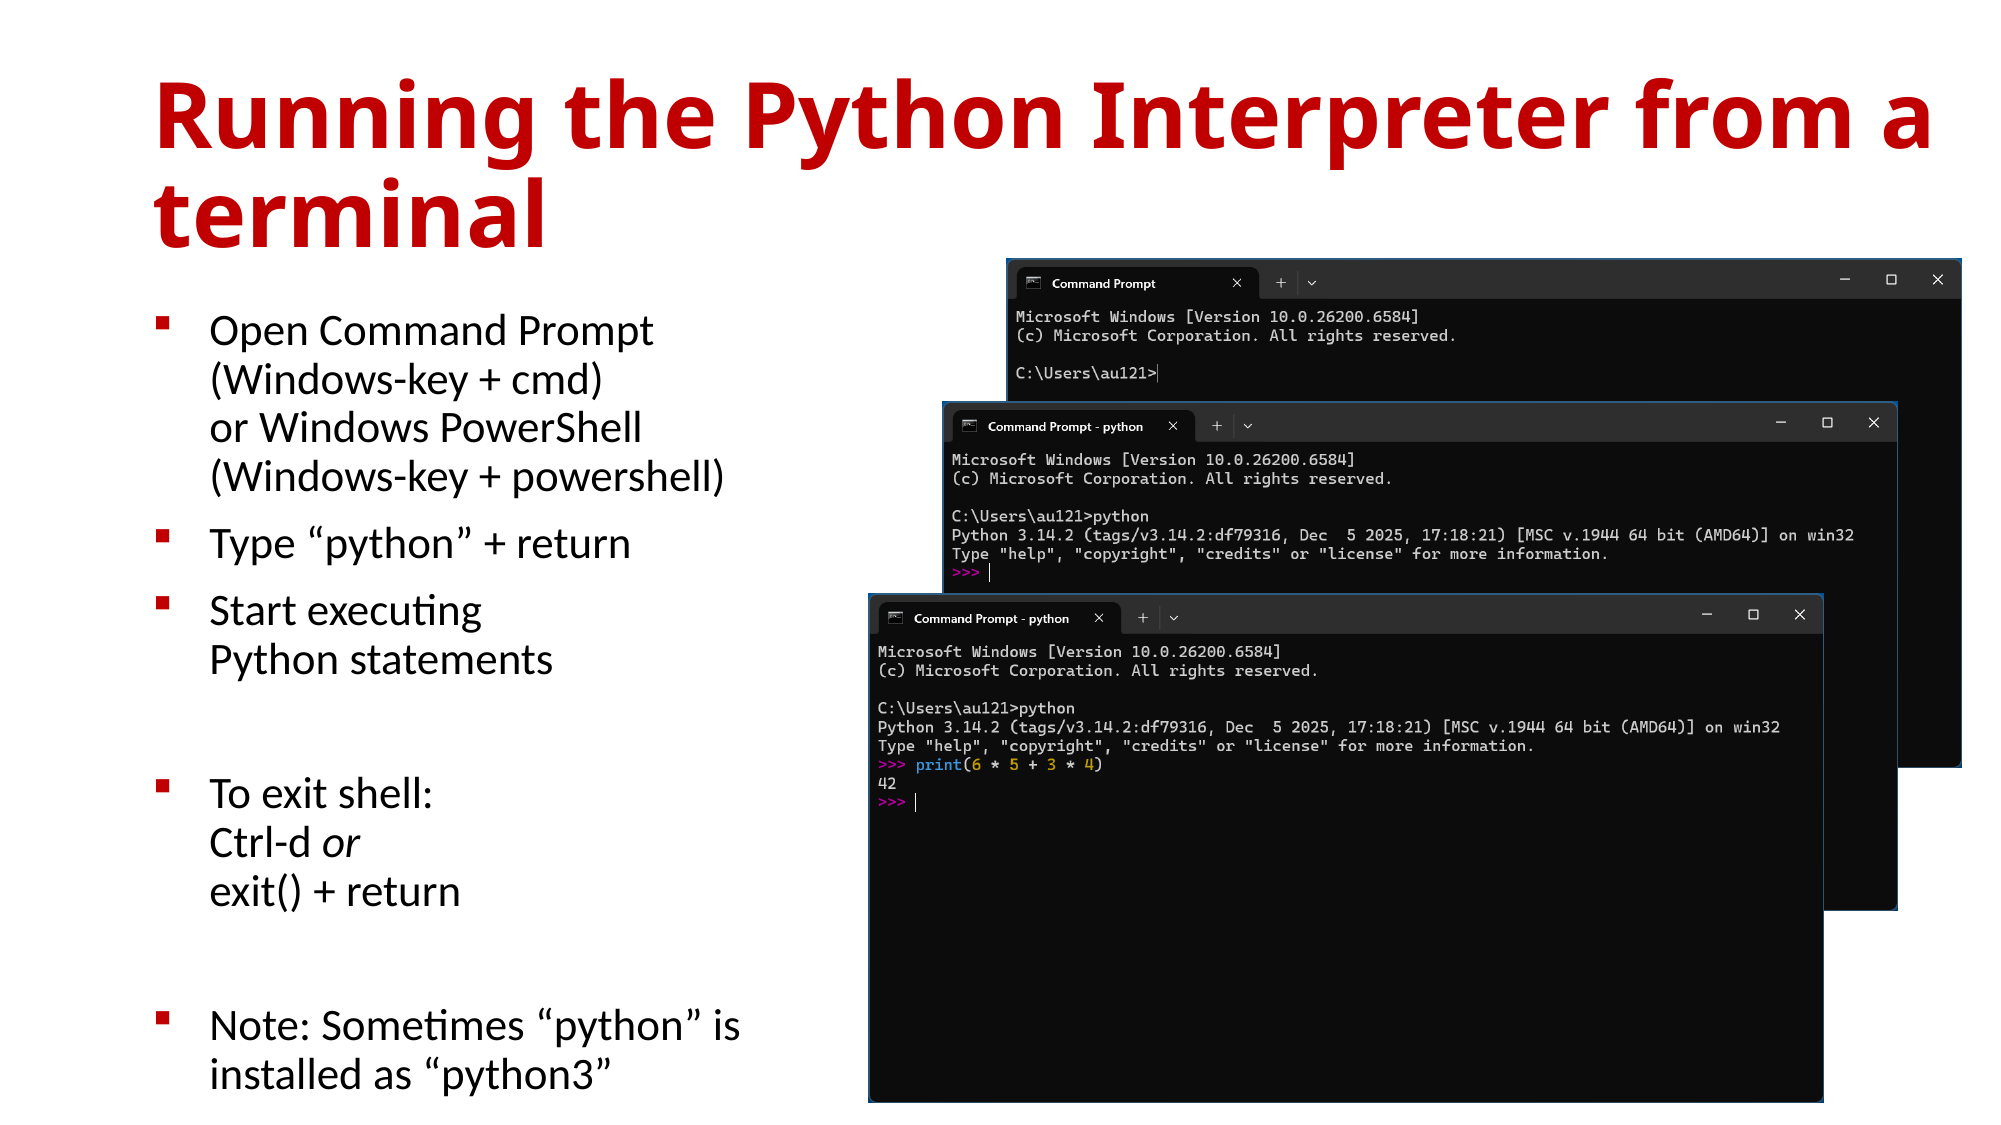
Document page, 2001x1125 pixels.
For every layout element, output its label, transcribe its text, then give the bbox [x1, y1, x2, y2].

picture [868, 258, 1962, 1103]
title Running the Python Interpreter from a terminal [137, 59, 2000, 278]
list Open Command Prompt (Windows-key + cmd) or Windows PowerShell (Windows-key + powershell) Type “python” + return Start executing Python statements To exit shell: Ctrl-d or exit() + return Note: Sometimes “python” is installed as “python3” [137, 299, 800, 1111]
